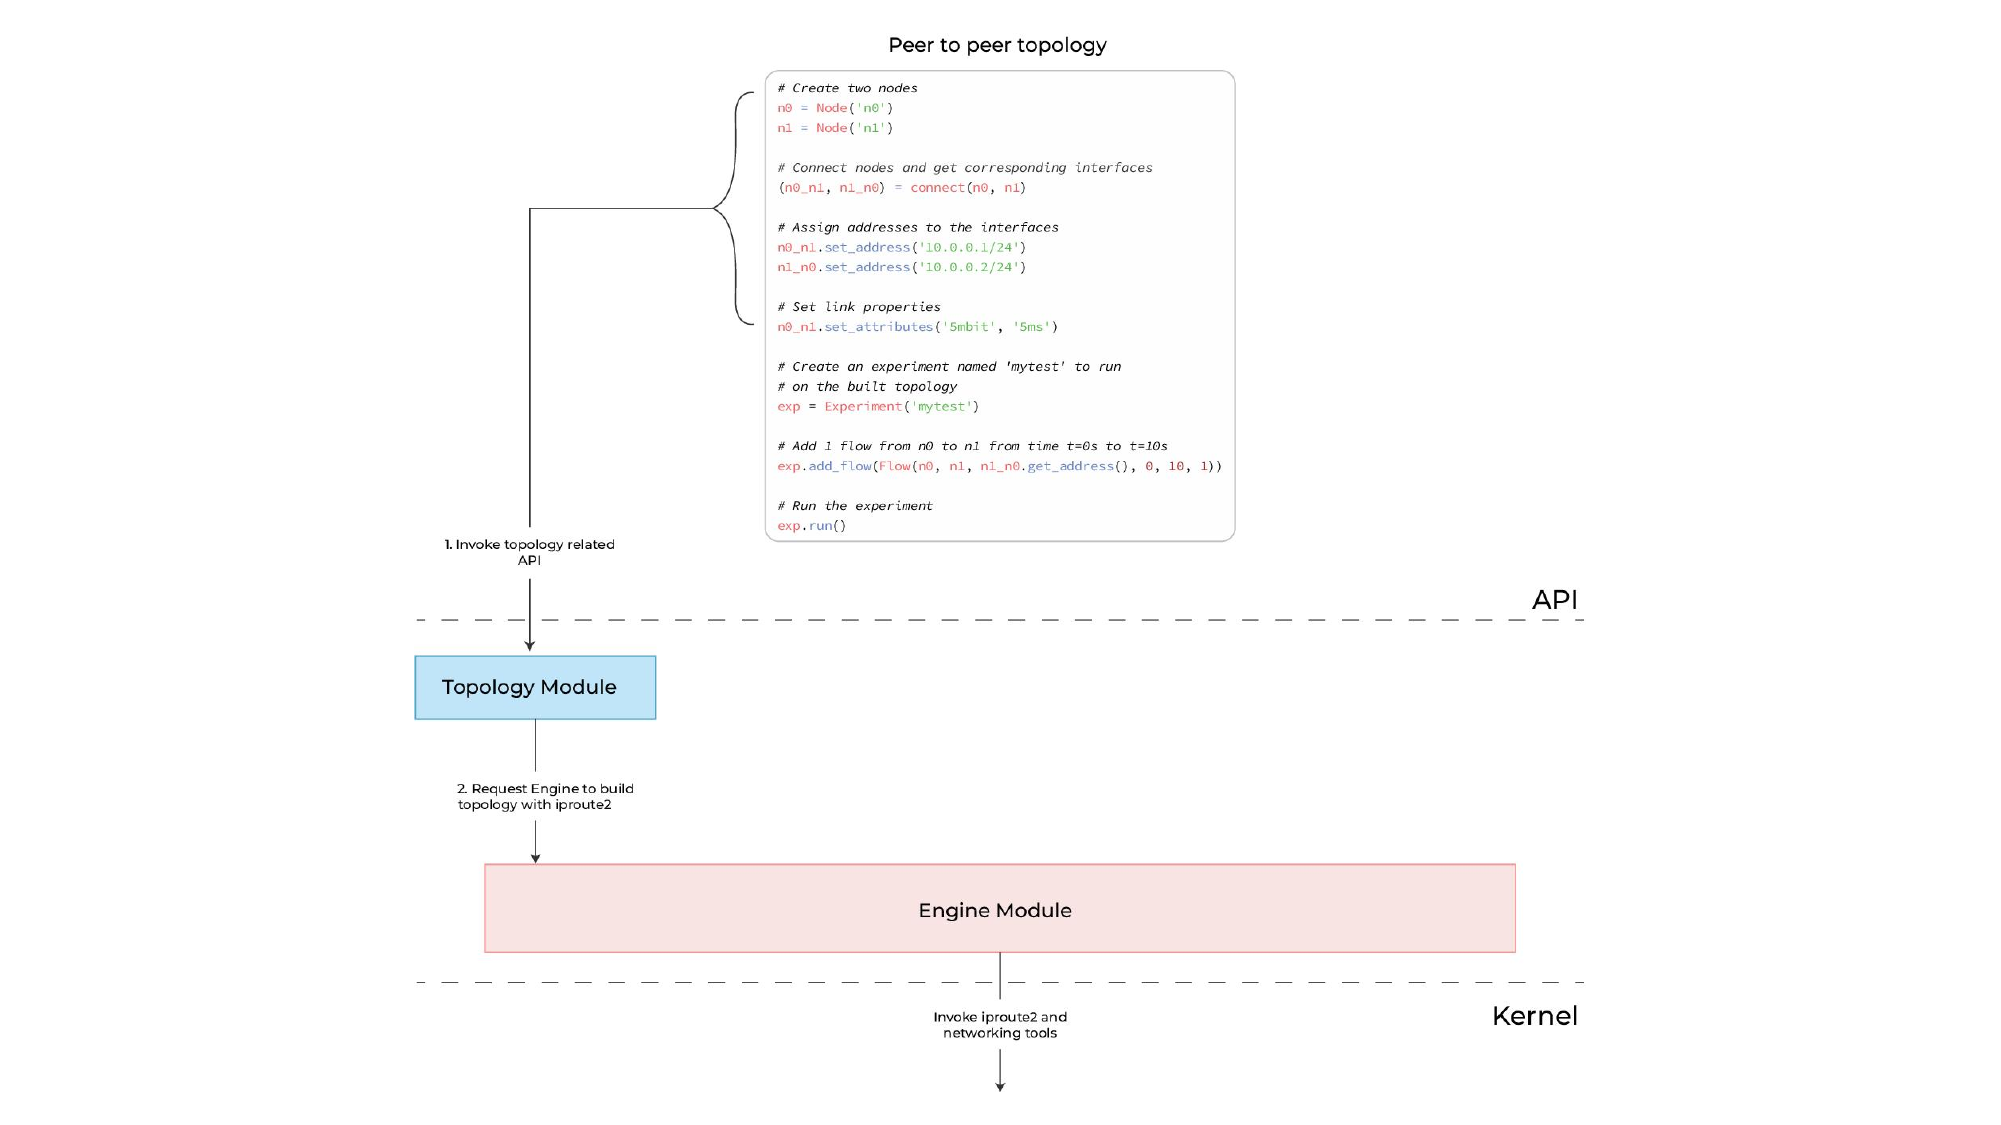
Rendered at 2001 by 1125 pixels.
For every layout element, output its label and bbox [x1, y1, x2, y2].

picture [414, 33, 1586, 1092]
